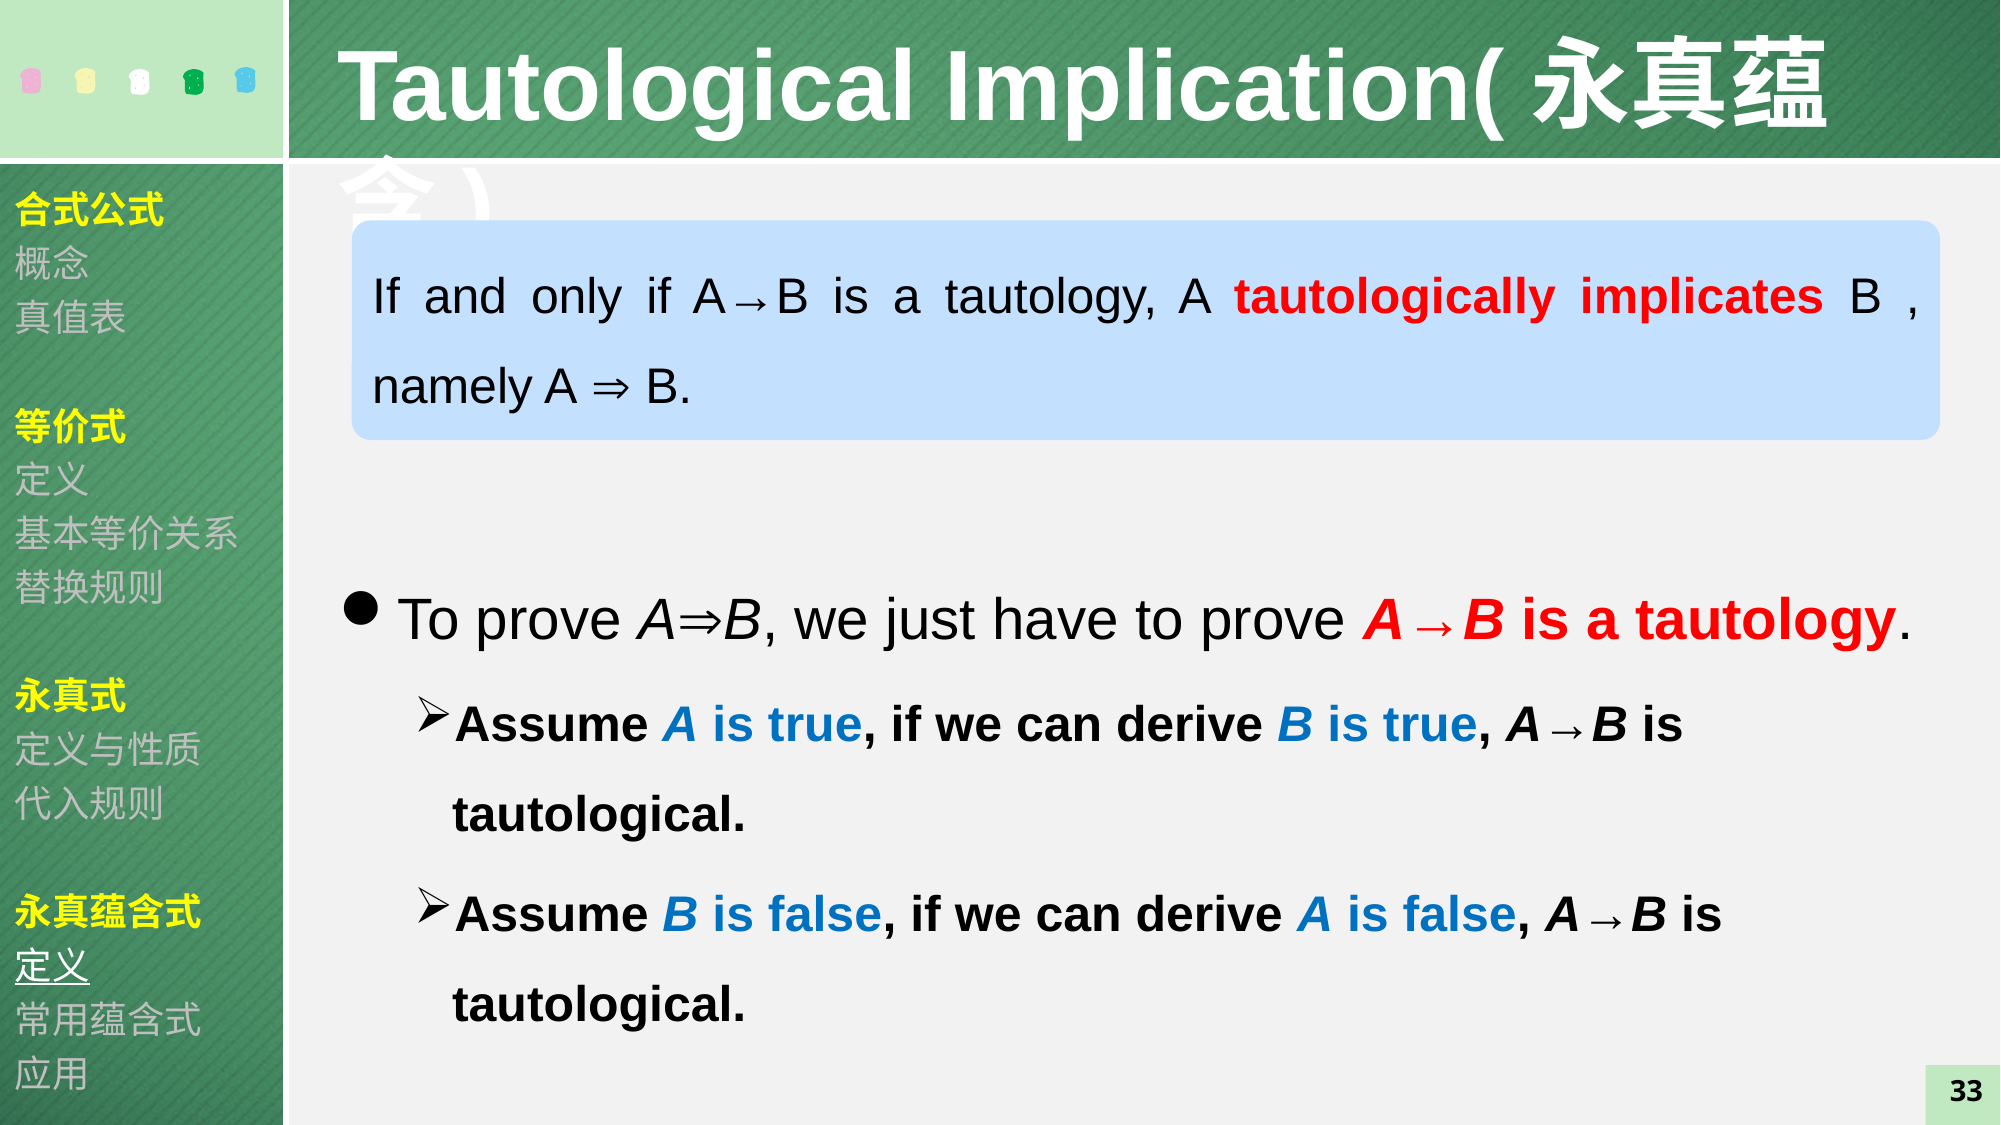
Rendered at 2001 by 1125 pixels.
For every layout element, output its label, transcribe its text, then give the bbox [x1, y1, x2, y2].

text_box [19, 65, 258, 95]
picture [0, 164, 283, 1125]
slide_number 33 [1925, 1065, 2000, 1125]
text_box If and only if A→B is a tautology, A tautologically implicates B , namely A  B. [350, 219, 1942, 442]
picture [289, 0, 2000, 158]
text_box Tautological Implication(永真蕴含) [322, 12, 1961, 268]
text_box 合式公式 概念 真值表 等价式 定义 基本等价关系 替换规则 永真式 定义与性质 代入规则 永真蕴含式 定义 常用蕴含式 应用 [0, 170, 277, 1103]
